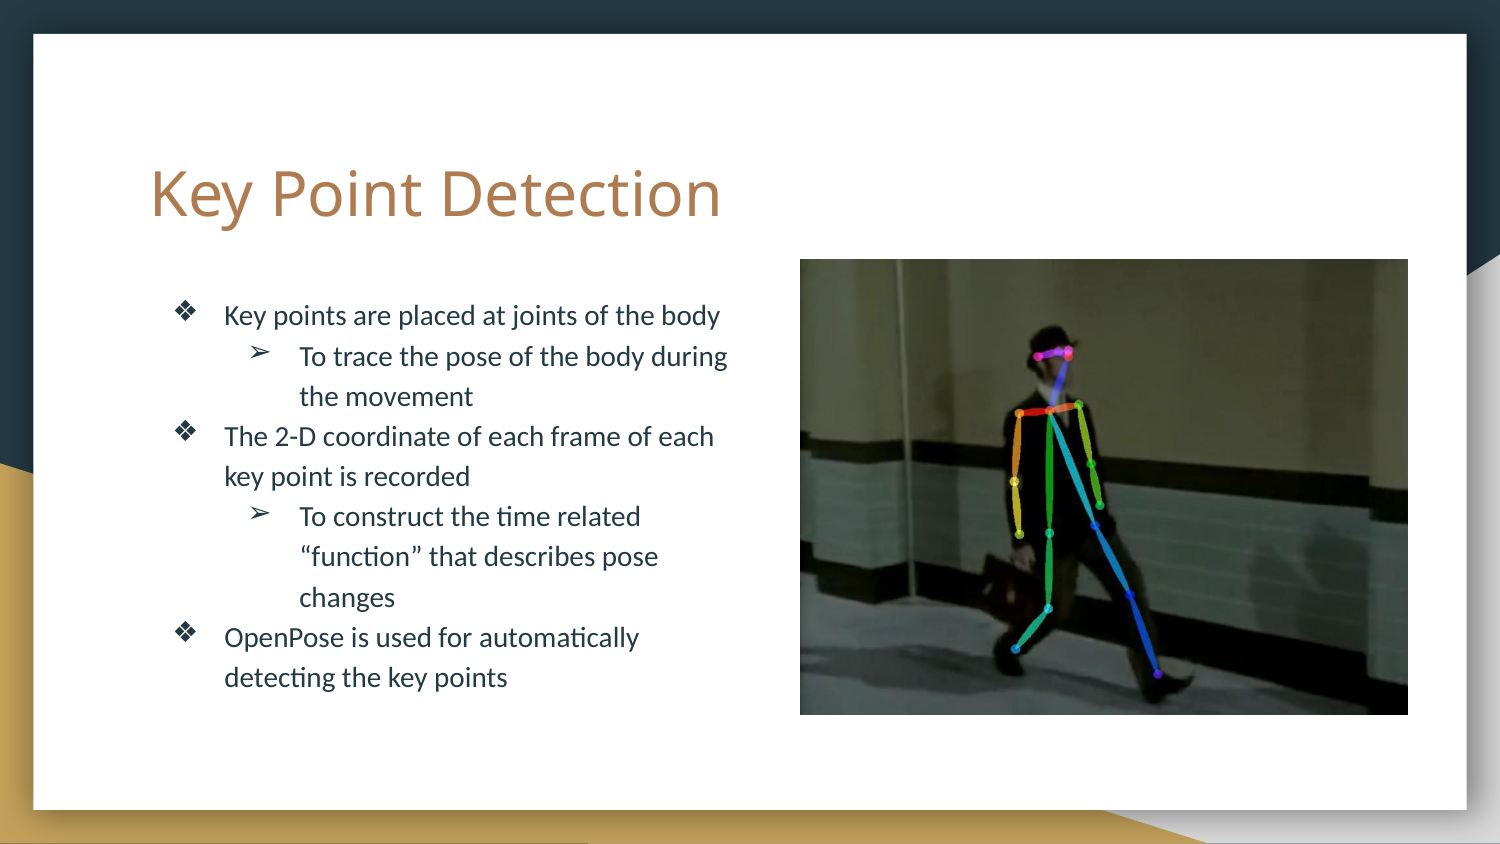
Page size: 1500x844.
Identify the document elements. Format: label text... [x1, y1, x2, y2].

picture [800, 258, 1409, 715]
title Key Point Detection [134, 138, 1366, 296]
list Key points are placed at joints of the body To trace the pose of the body during the movement The 2-D coordinate of each frame of each key point is recorded To construct the time related “function” that describes pose changes OpenPose is used for automatically detecting the key points [134, 276, 750, 679]
